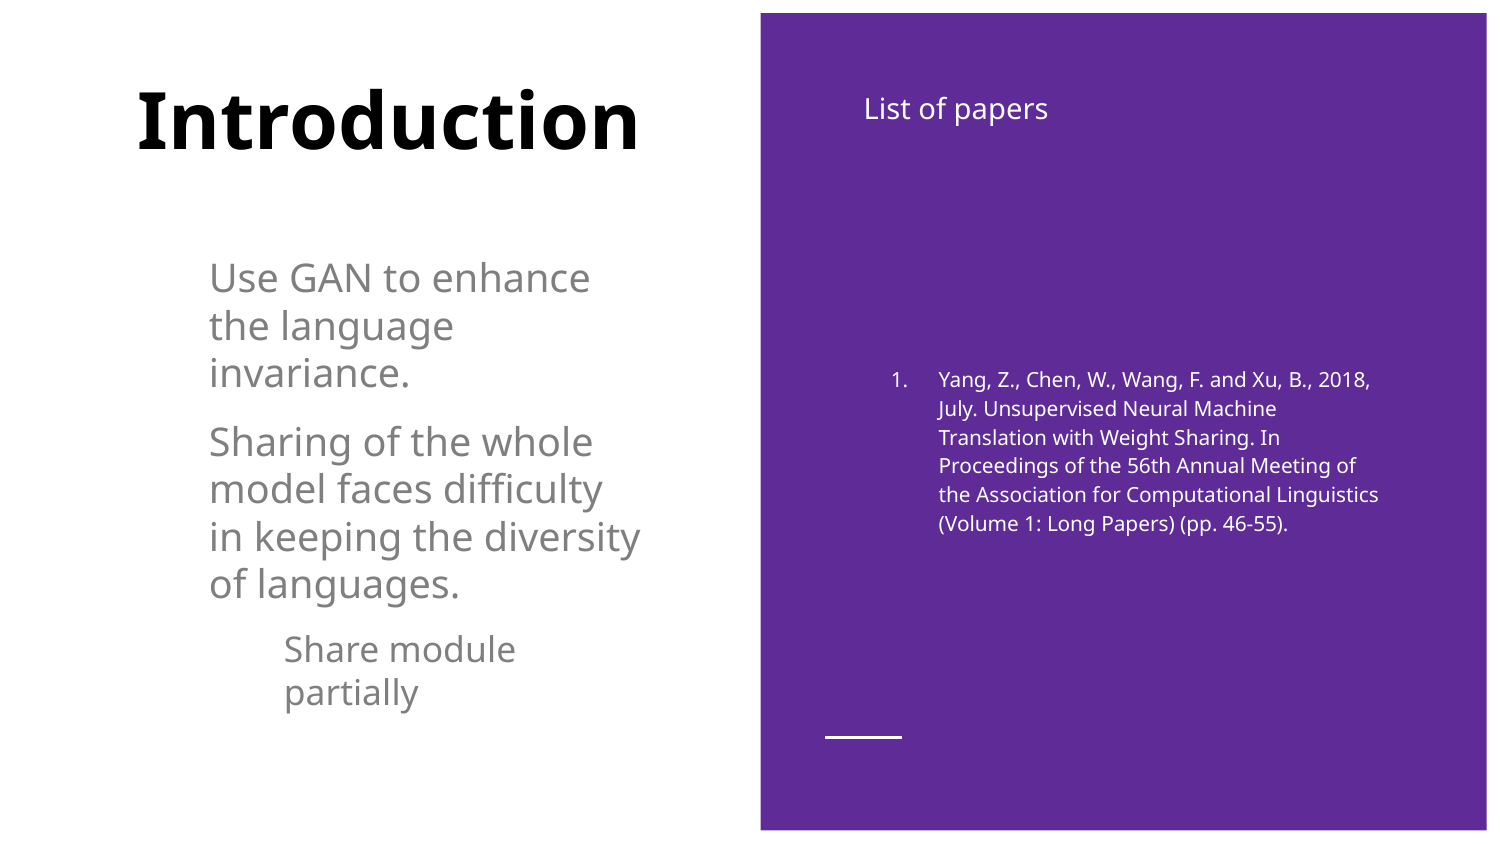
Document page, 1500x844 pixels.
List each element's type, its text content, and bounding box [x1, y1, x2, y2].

subtitle Use GAN to enhance the language invariance. Sharing of the whole model faces difficulty in keeping the diversity of languages. Share module partially [118, 238, 661, 684]
title Introduction [118, 66, 661, 181]
text_box List of papers [848, 75, 1433, 144]
list Yang, Z., Chen, W., Wang, F. and Xu, B., 2018, July. Unsupervised Neural Machine Translation with Weight Sharing. In Proceedings of the 56th Annual Meeting of the Association for Computational Linguistics (Volume 1: Long Papers) (pp. 46-55). [848, 180, 1403, 719]
